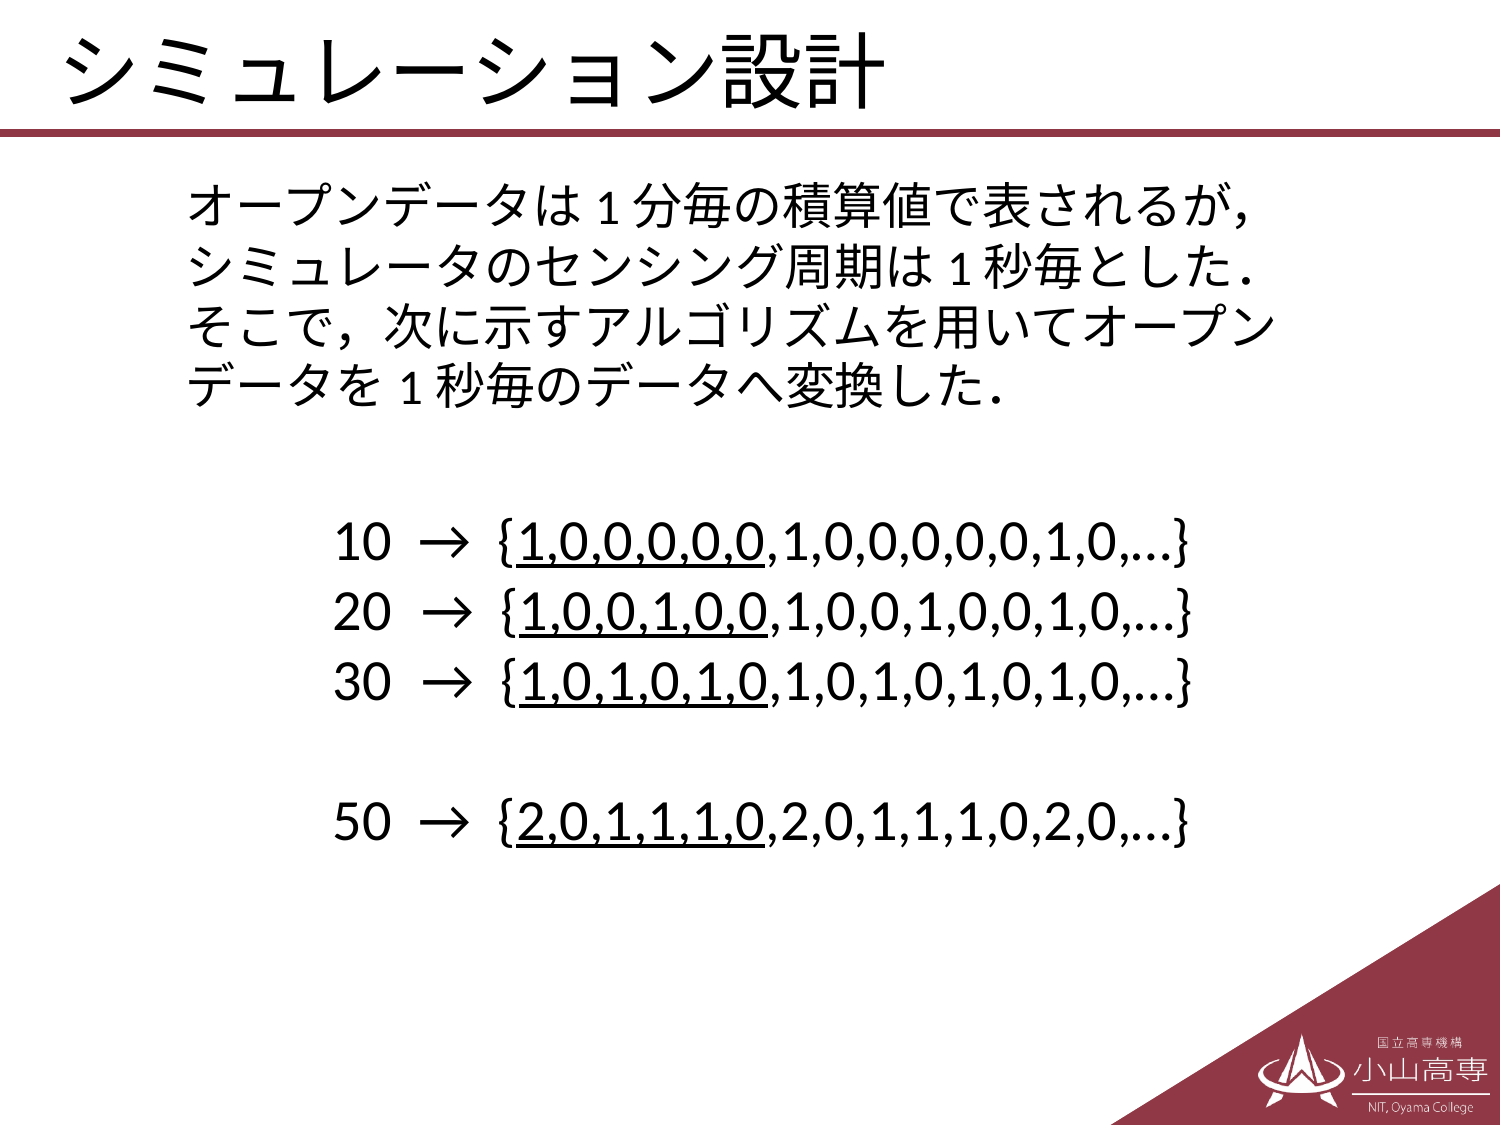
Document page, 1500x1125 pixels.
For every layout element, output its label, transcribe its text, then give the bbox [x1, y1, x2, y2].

text_box 10 → {1,0,0,0,0,0,1,0,0,0,0,0,1,0,…} → {1,0,0,1,0,0,1,0,0,1,0,0,1,0,…} → {1,0,1,0,1,0,1,0,1,0,1,0,1,0,…} 50 → {2,0,1,1,1,0,2,0,1,1,1,0,2,0,…} [318, 494, 1271, 860]
picture [0, 129, 1500, 137]
text_box オープンデータは1分毎の積算値で表されるが， シミュレータのセンシング周期は1秒毎とした． そこで，次に示すアルゴリズムを用いてオープンデータを1秒毎のデータへ変換した． [171, 167, 1340, 423]
picture [1112, 885, 1500, 1125]
title シミュレーション設計 [42, 20, 1294, 130]
